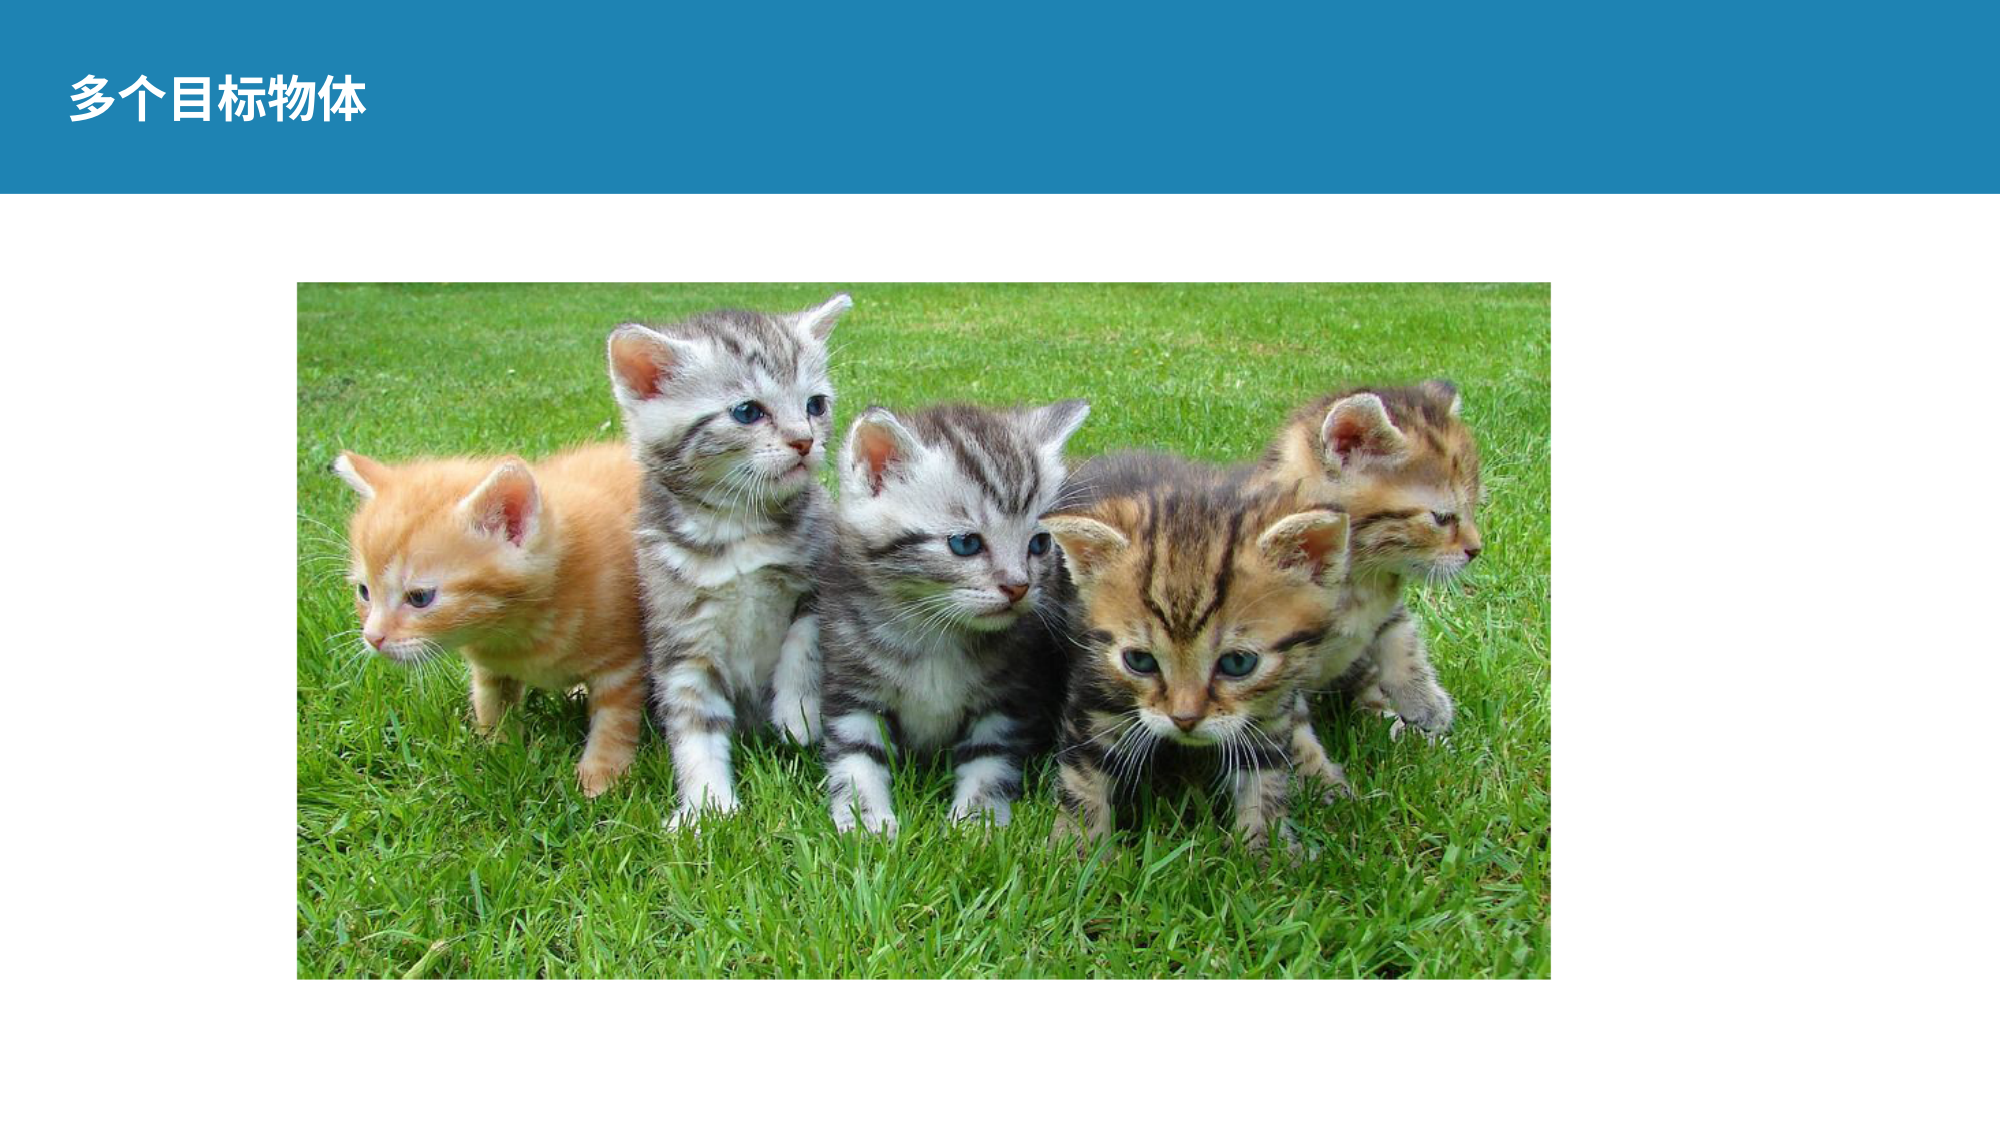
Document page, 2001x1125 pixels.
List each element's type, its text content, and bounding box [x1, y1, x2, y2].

picture [289, 266, 1562, 988]
list 多个目标物体 [52, 41, 924, 162]
